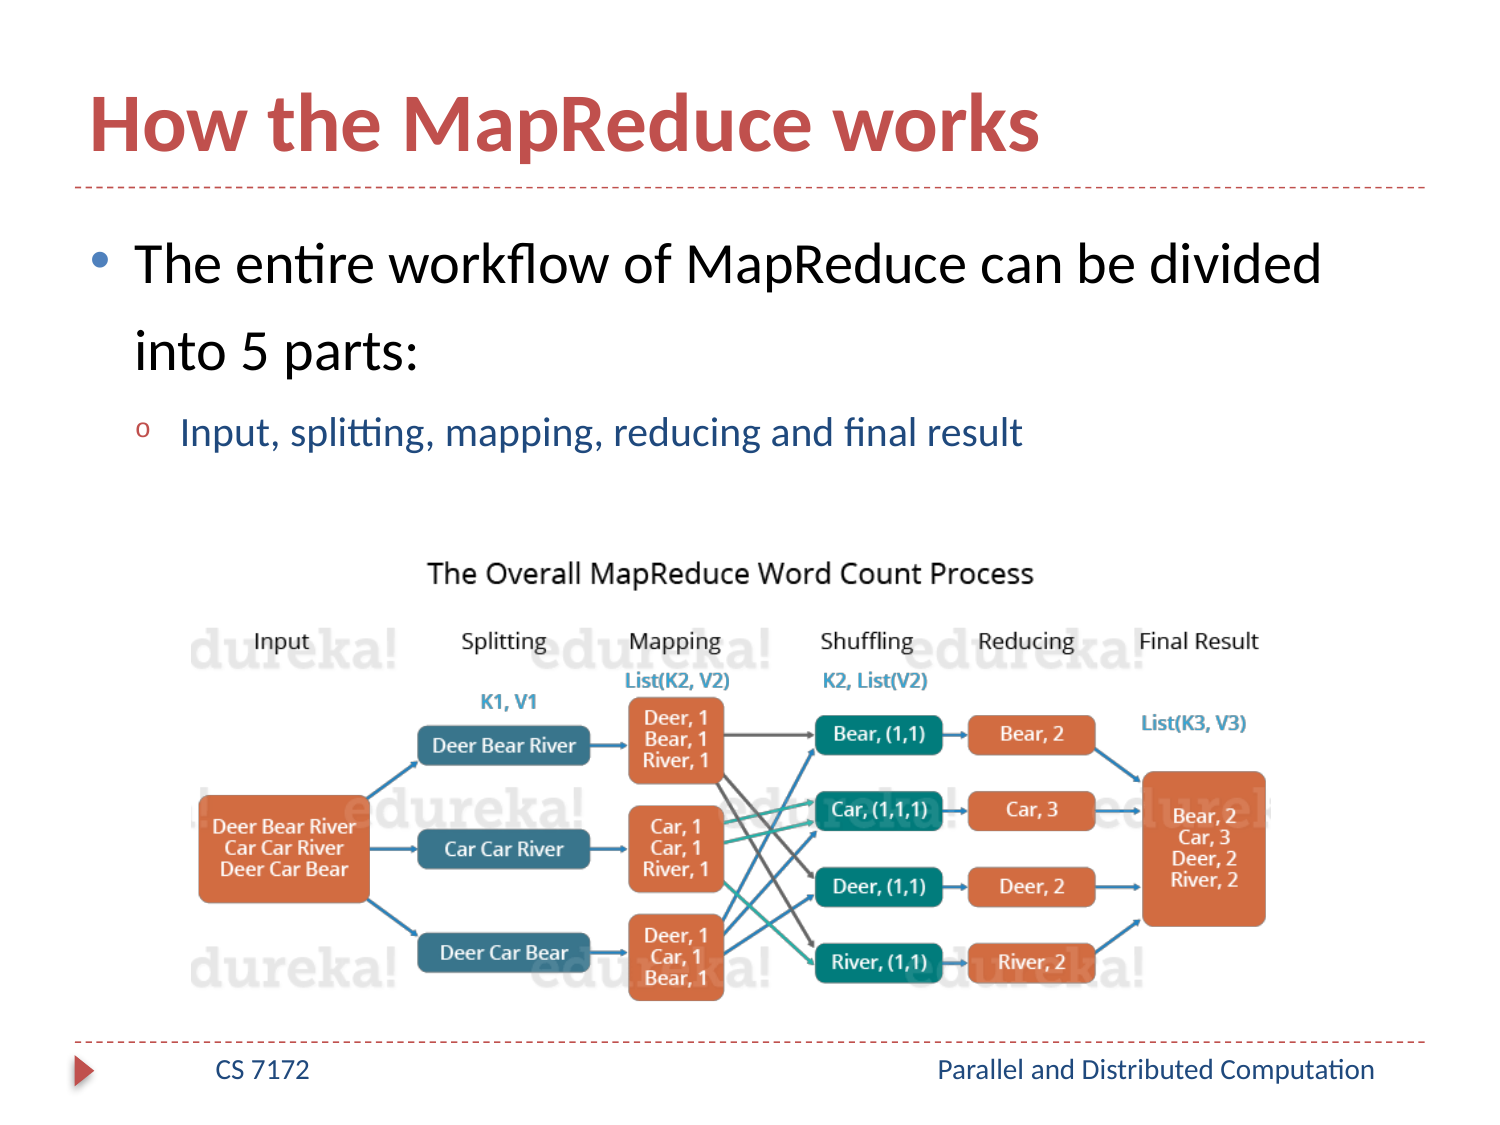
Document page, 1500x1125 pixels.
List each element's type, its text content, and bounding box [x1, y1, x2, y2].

list The entire workflow of MapReduce can be divided into 5 parts: Input, splitting, mapping, reducing and final result [75, 200, 1425, 475]
slide_number CS 7172 [100, 1042, 426, 1103]
slide_number Parallel and Distributed Computation [887, 1042, 1426, 1103]
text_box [190, 502, 1306, 1017]
title How the MapReduce works [75, 12, 1425, 175]
